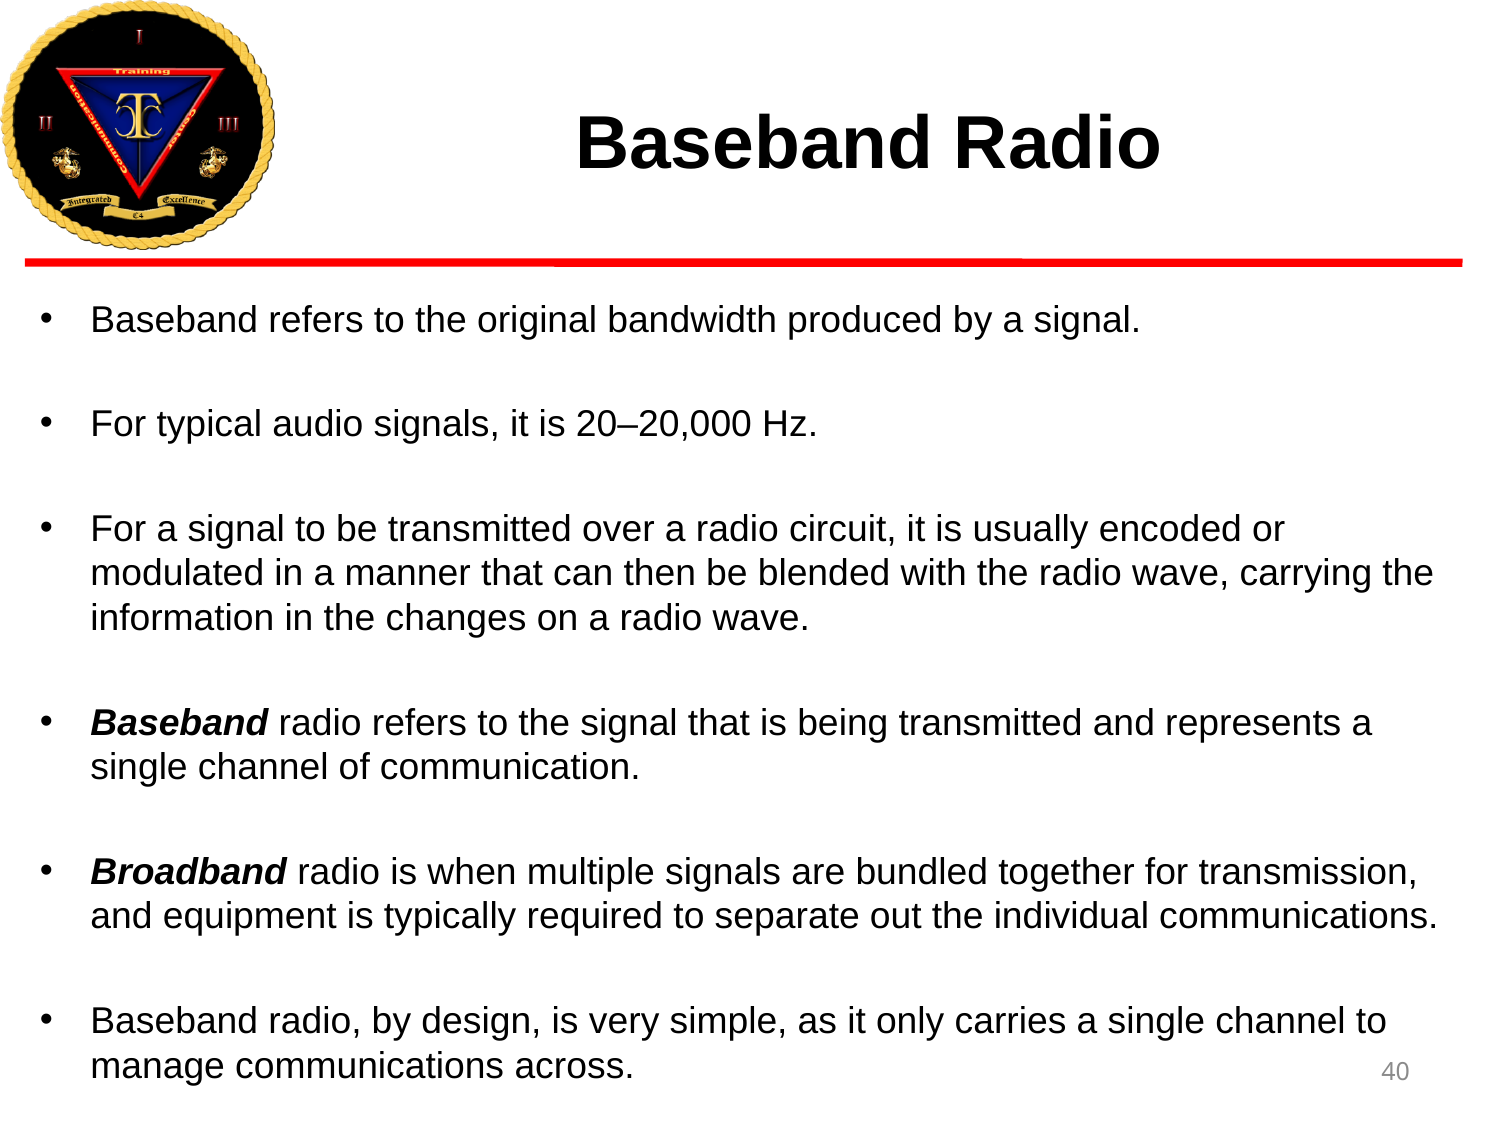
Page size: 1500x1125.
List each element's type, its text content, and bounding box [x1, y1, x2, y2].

slide_number 40 [1074, 1042, 1425, 1103]
list Baseband refers to the original bandwidth produced by a signal. For typical audio signals, it is 20–20,000 Hz. For a signal to be transmitted over a radio circuit, it is usually encoded or modulated in a manner that can then be blended with the radio wave, carrying the information in the changes on a radio wave. Baseband radio refers to the signal that is being transmitted and represents a single channel of communication. Broadband radio is when multiple signals are bundled together for transmission, and equipment is typically required to separate out the individual communications. Baseband radio, by design, is very simple, as it only carries a single channel to manage communications across. [24, 287, 1463, 1125]
title Baseband Radio [274, 44, 1463, 233]
picture [0, 0, 275, 250]
